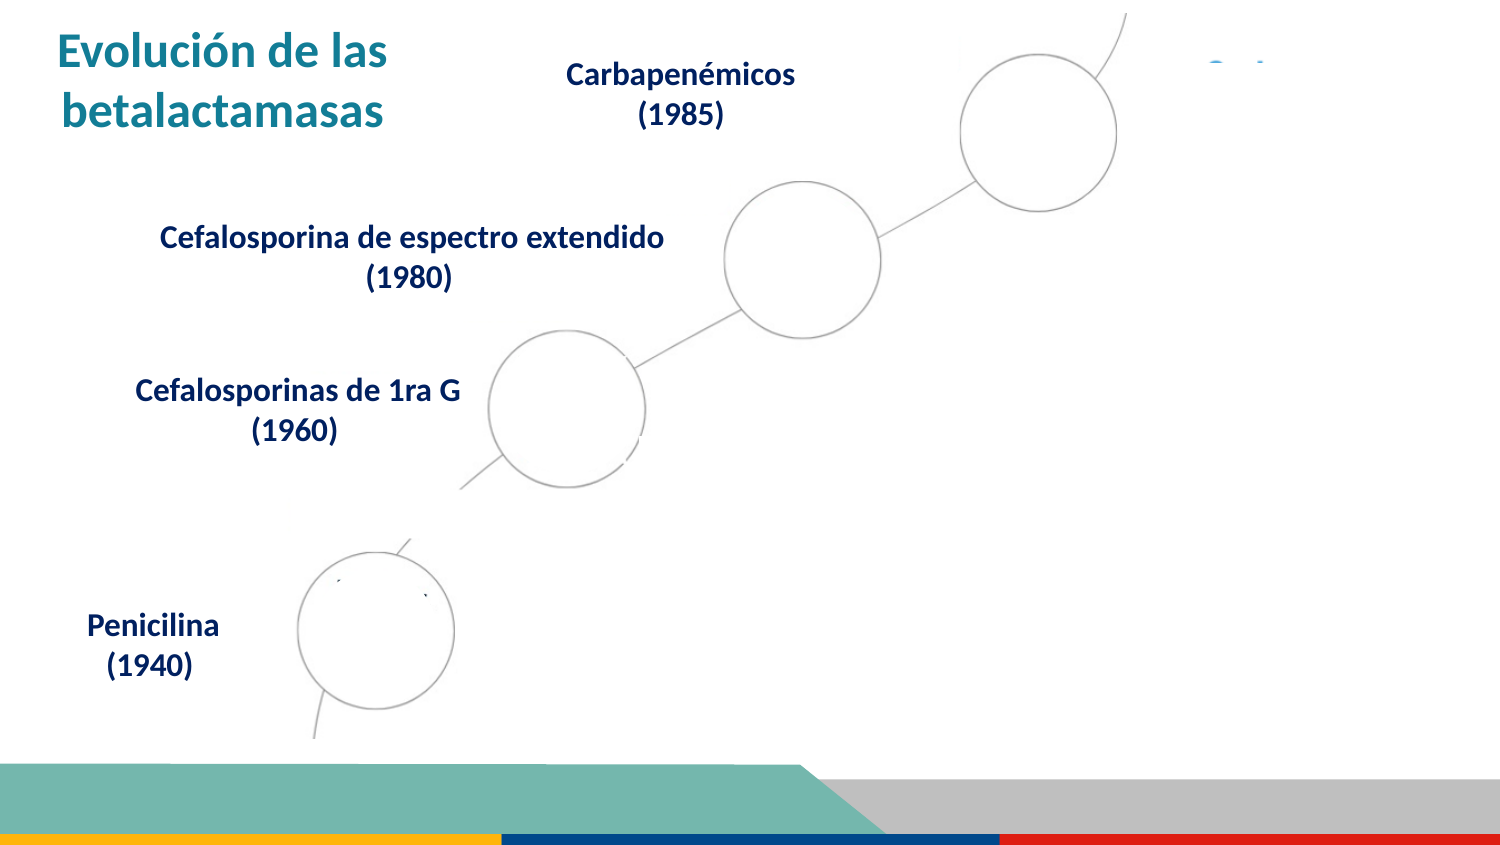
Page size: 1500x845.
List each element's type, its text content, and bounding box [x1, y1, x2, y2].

picture [0, 834, 1500, 845]
text_box Evolución de las betalactamasas [25, 10, 420, 146]
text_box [59, 12, 1475, 739]
